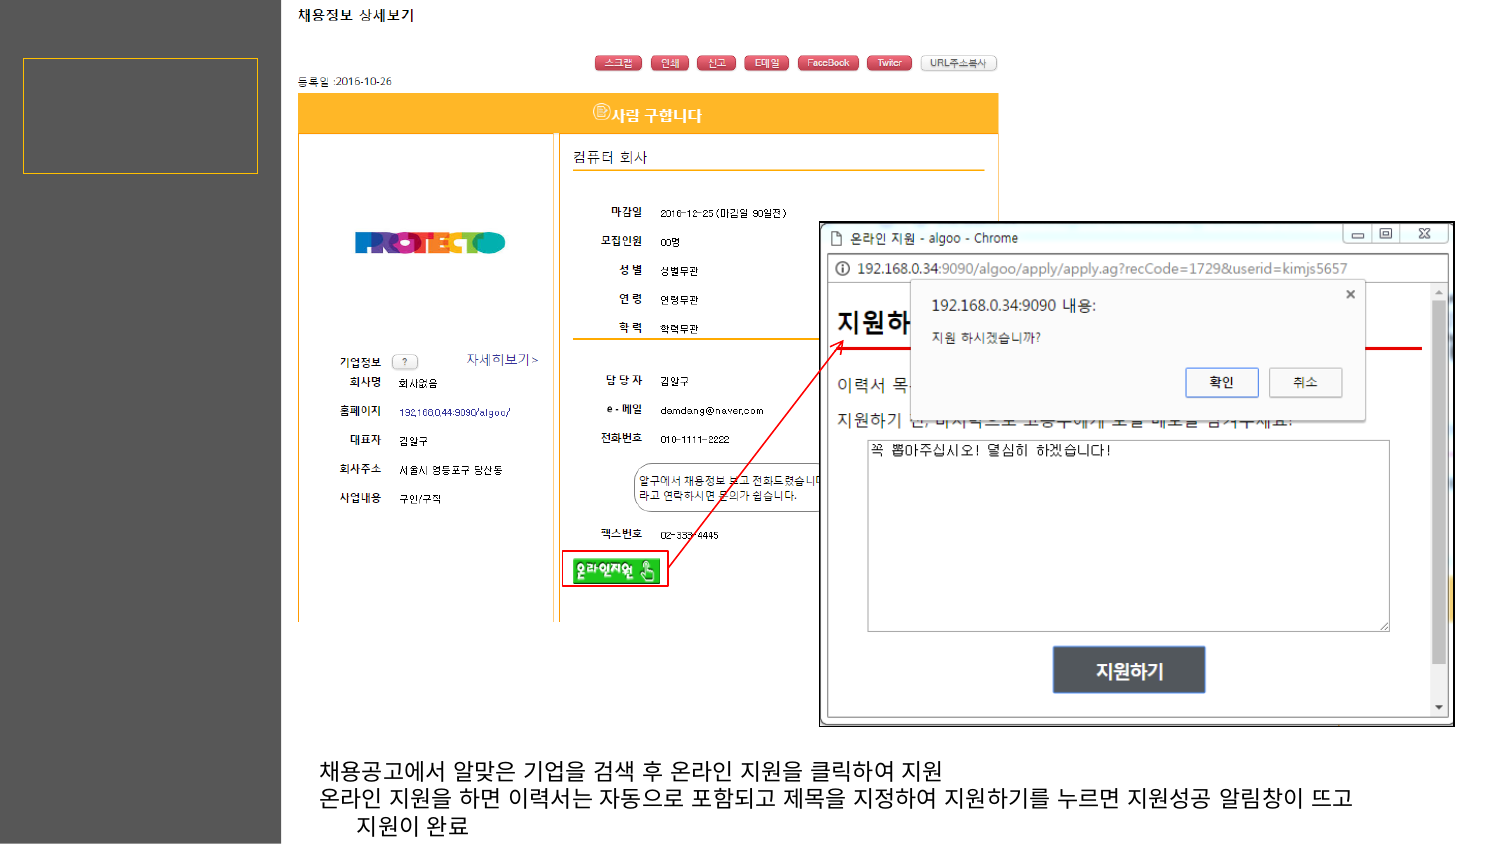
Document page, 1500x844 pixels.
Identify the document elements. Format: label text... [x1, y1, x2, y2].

text_box 5-2 스토리보드 [23, 58, 258, 140]
text_box 채용공고에서 알맞은 기업을 검색 후 온라인 지원을 클릭하여 지원 온라인 지원을 하면 이력서는 자동으로 포함되고 제목을 지정하여 지원하기를 누르면 지원성공 알림창이 뜨고 지원이 완료 [304, 750, 1407, 844]
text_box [667, 339, 844, 569]
text_box 지원하기 [23, 140, 258, 191]
text_box [0, 0, 283, 844]
picture [292, 0, 1454, 726]
